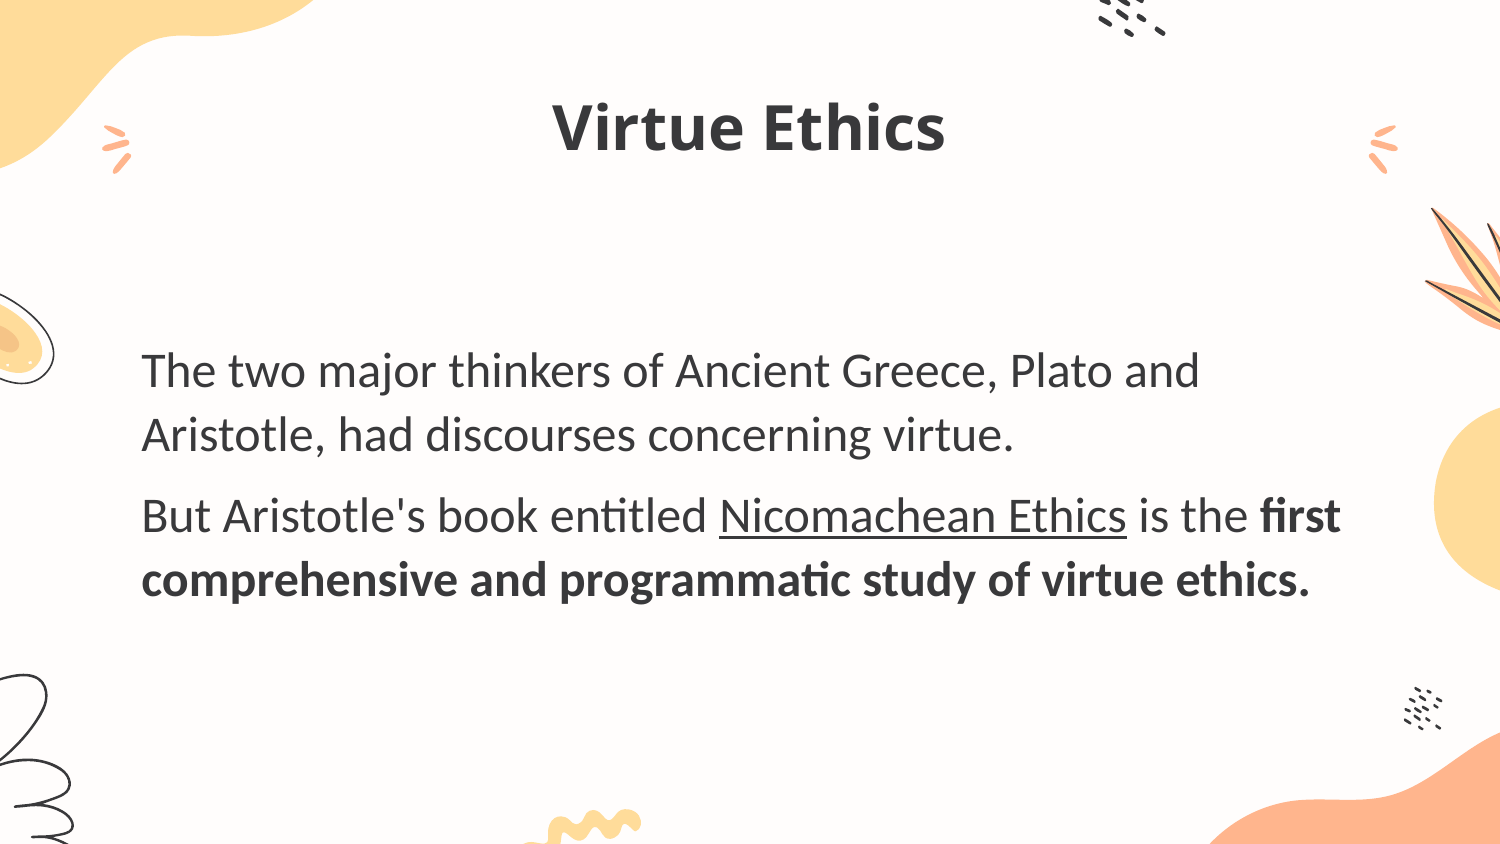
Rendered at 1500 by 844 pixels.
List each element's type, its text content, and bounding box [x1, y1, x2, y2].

title Virtue Ethics [118, 72, 1382, 167]
subtitle The two major thinkers of Ancient Greece, Plato and Aristotle, had discourses concerning virtue. But Aristotle's book entitled Nicomachean Ethics is the first comprehensive and programmatic study of virtue ethics. [126, 228, 1382, 712]
